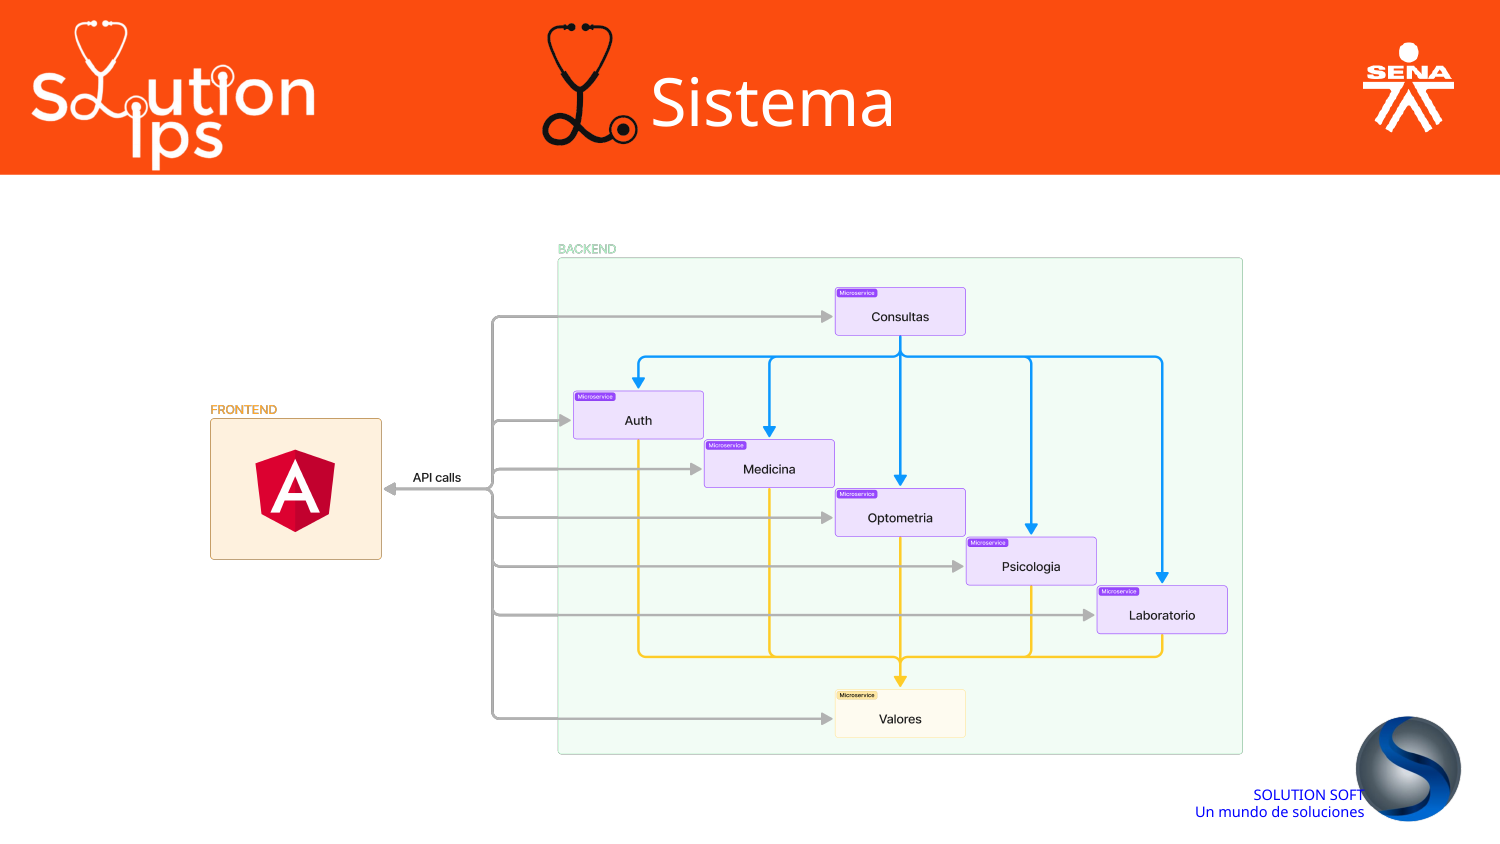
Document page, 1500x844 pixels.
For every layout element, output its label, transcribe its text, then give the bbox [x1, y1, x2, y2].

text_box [1176, 708, 1470, 832]
text_box Sistema [644, 51, 913, 147]
picture [0, 0, 1500, 844]
